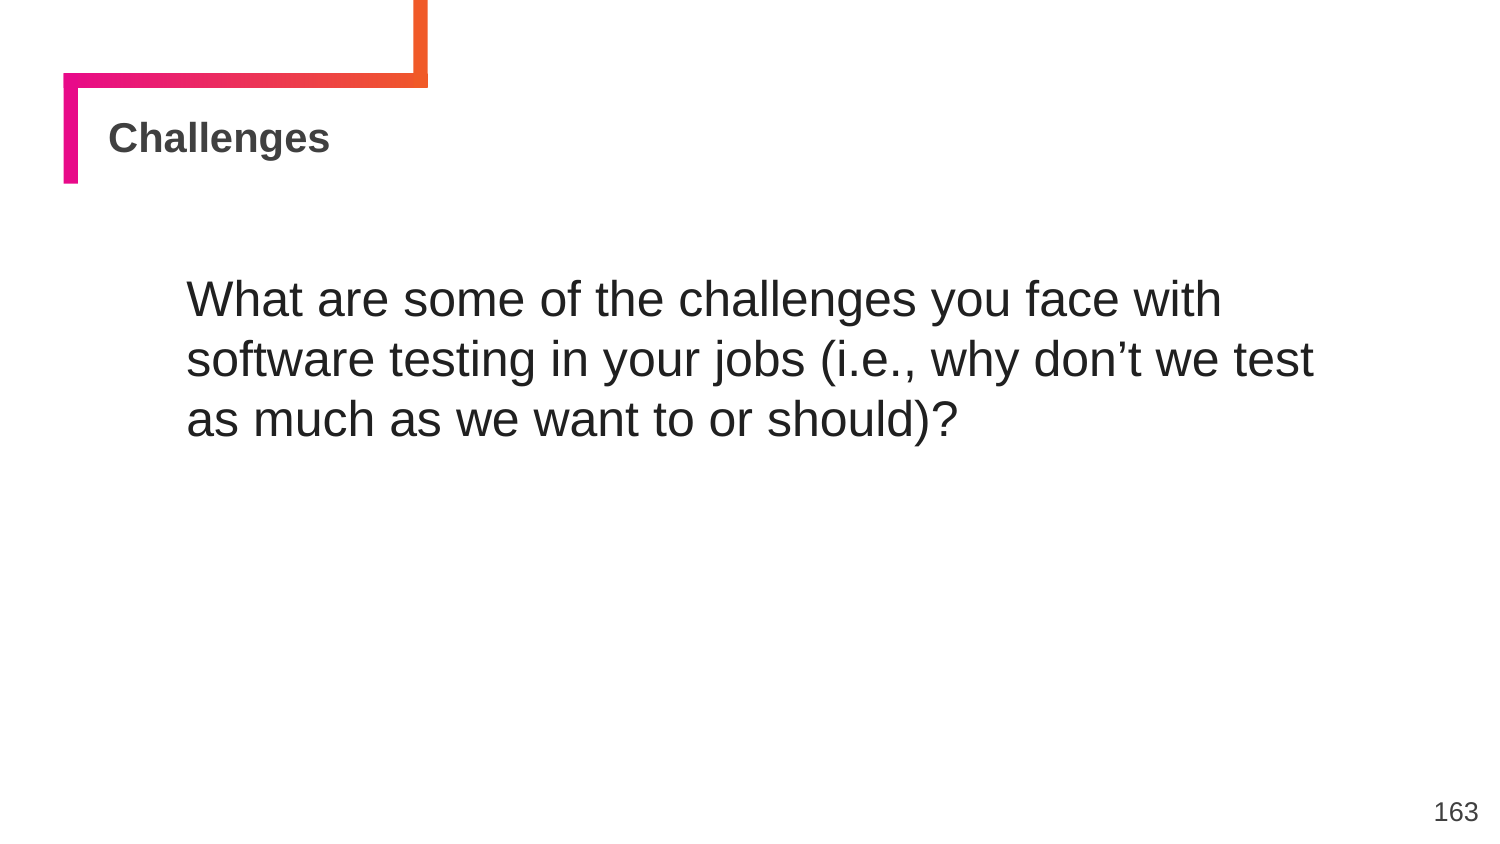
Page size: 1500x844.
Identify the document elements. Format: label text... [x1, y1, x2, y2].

title Challenges [100, 117, 1455, 169]
slide_number ‹#› [1403, 779, 1494, 844]
subtitle What are some of the challenges you face with software testing in your jobs (i.e., why don’t we test as much as we want to or should)? [124, 206, 1376, 727]
